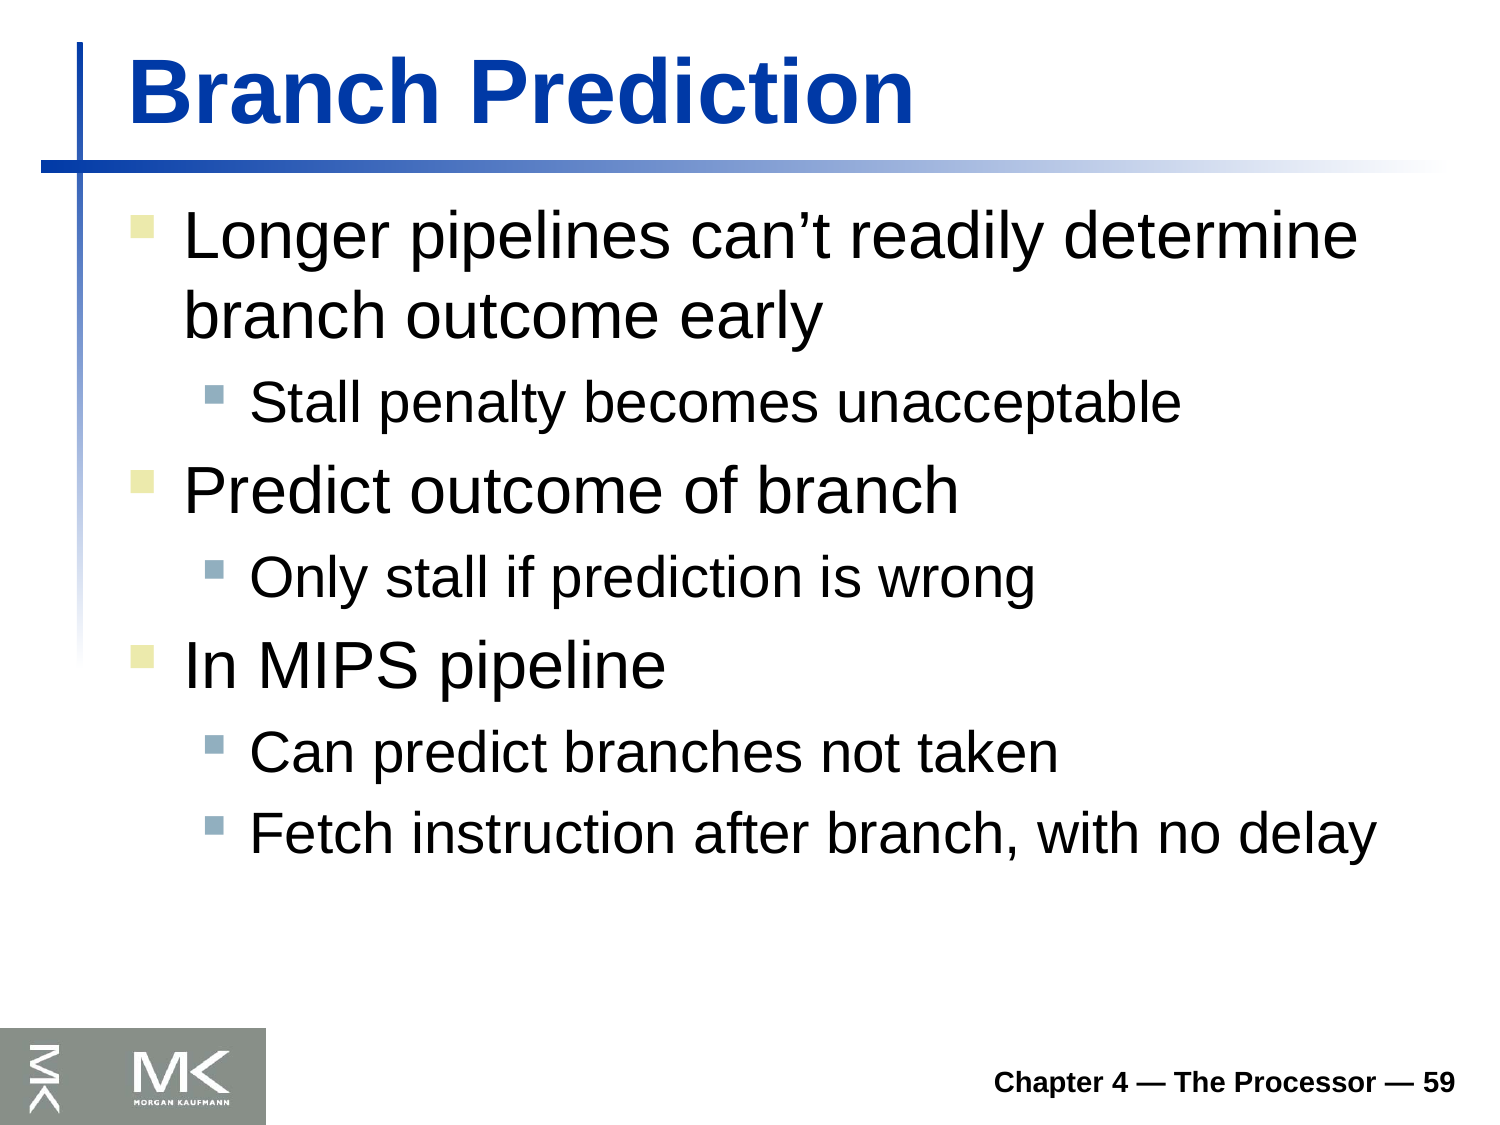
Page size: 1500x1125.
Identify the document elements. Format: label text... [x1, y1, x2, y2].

footer Chapter 4 — The Processor — 59 [277, 1046, 1471, 1106]
title Branch Prediction [112, 23, 1468, 149]
list Longer pipelines can’t readily determine branch outcome early Stall penalty becomes unacceptable Predict outcome of branch Only stall if prediction is wrong In MIPS pipeline Can predict branches not taken Fetch instruction after branch, with no delay [112, 184, 1469, 1024]
picture [0, 1028, 266, 1125]
